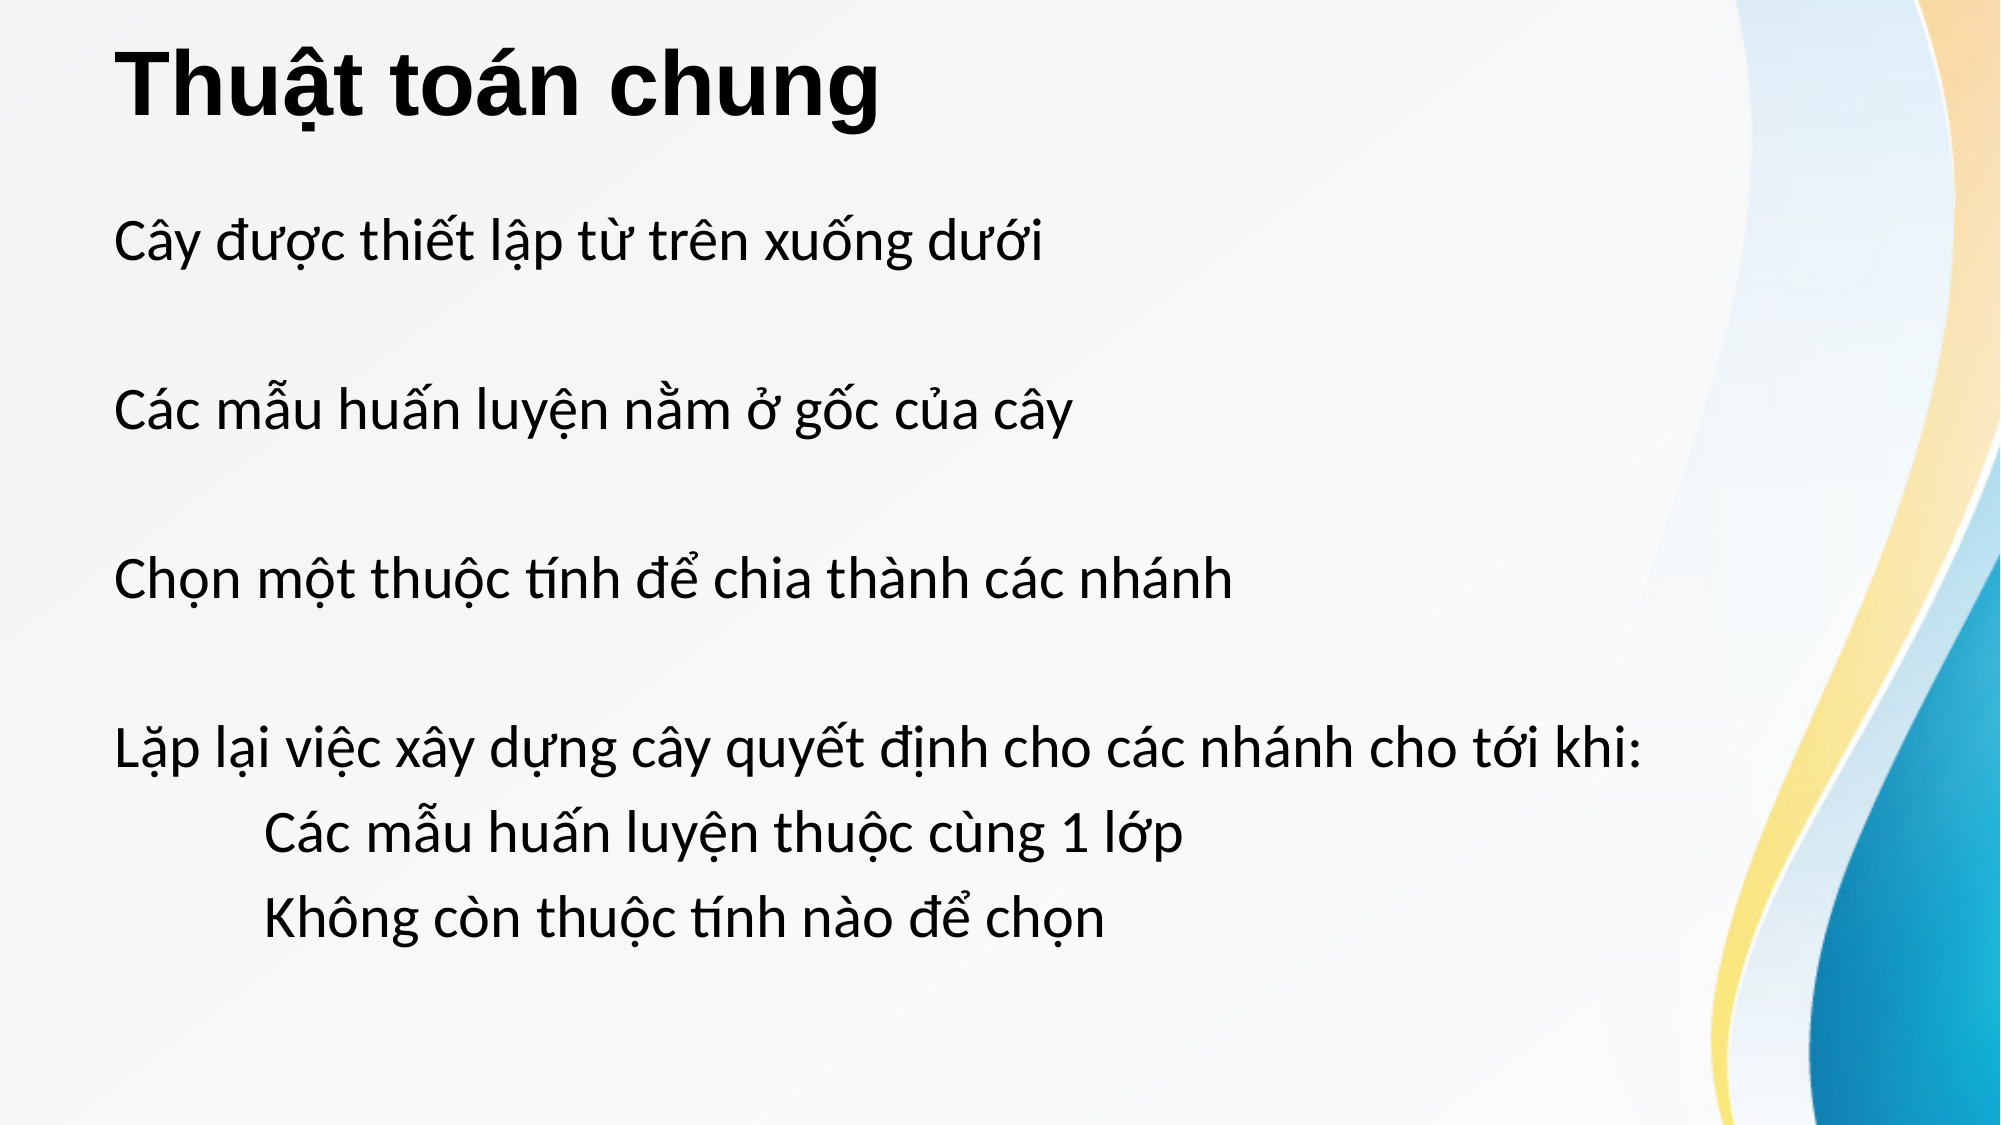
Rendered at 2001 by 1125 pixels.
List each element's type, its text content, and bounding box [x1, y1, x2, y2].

picture [0, 0, 2001, 1125]
title Thuật toán chung [99, 30, 1901, 127]
list Cây được thiết lập từ trên xuống dưới Các mẫu huấn luyện nằm ở gốc của cây Chọn một thuộc tính để chia thành các nhánh Lặp lại việc xây dựng cây quyết định cho các nhánh cho tới khi: Các mẫu huấn luyện thuộc cùng 1 lớp Không còn thuộc tính nào để chọn [99, 192, 1976, 1054]
